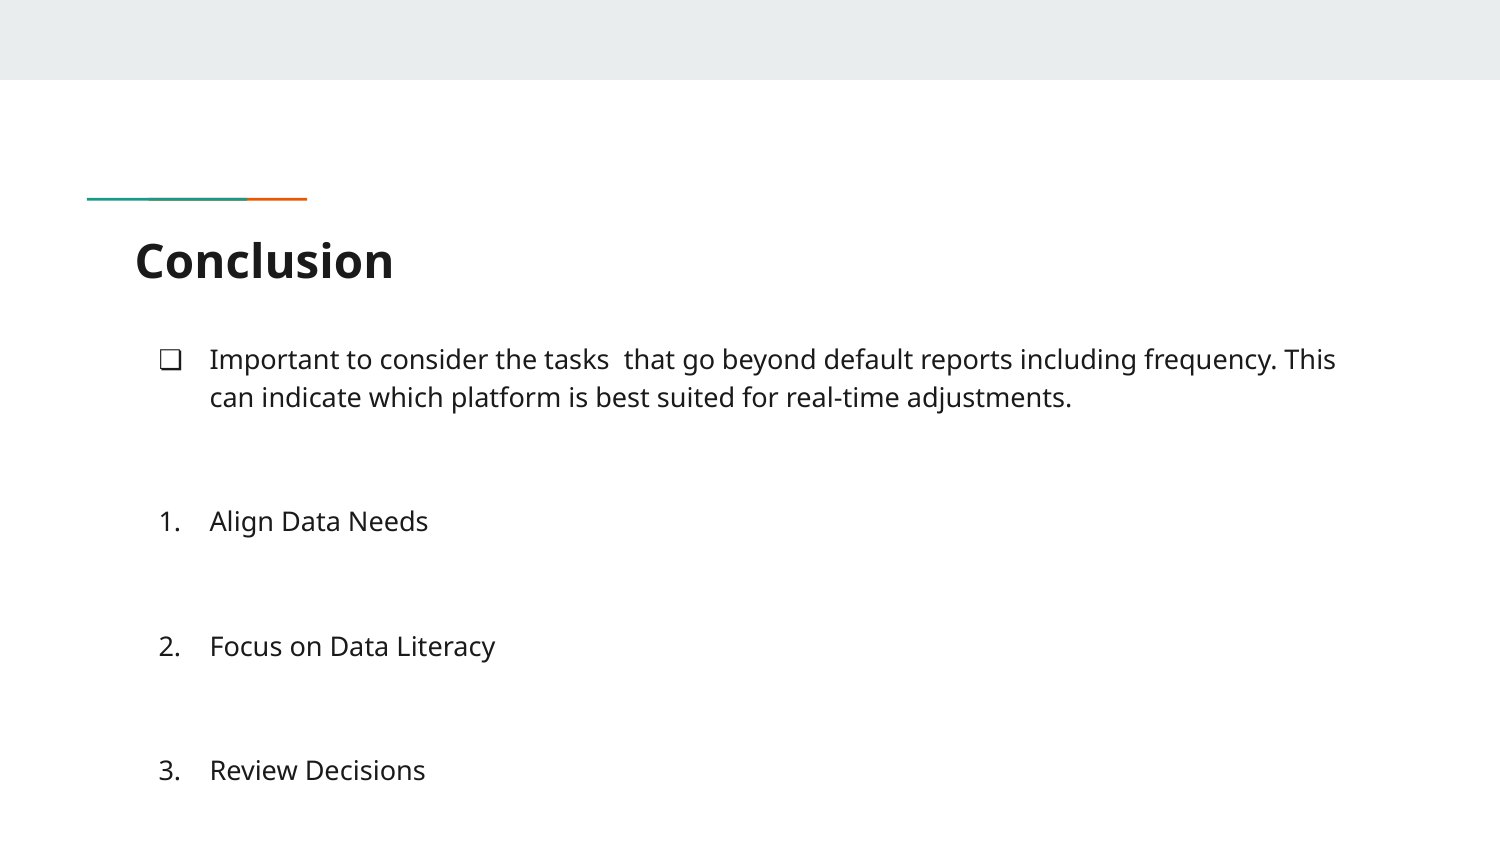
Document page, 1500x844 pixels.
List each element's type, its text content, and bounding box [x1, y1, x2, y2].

title Conclusion [119, 216, 1381, 305]
list Important to consider the tasks that go beyond default reports including frequency. This can indicate which platform is best suited for real-time adjustments. Align Data Needs Focus on Data Literacy Review Decisions [119, 323, 1381, 804]
